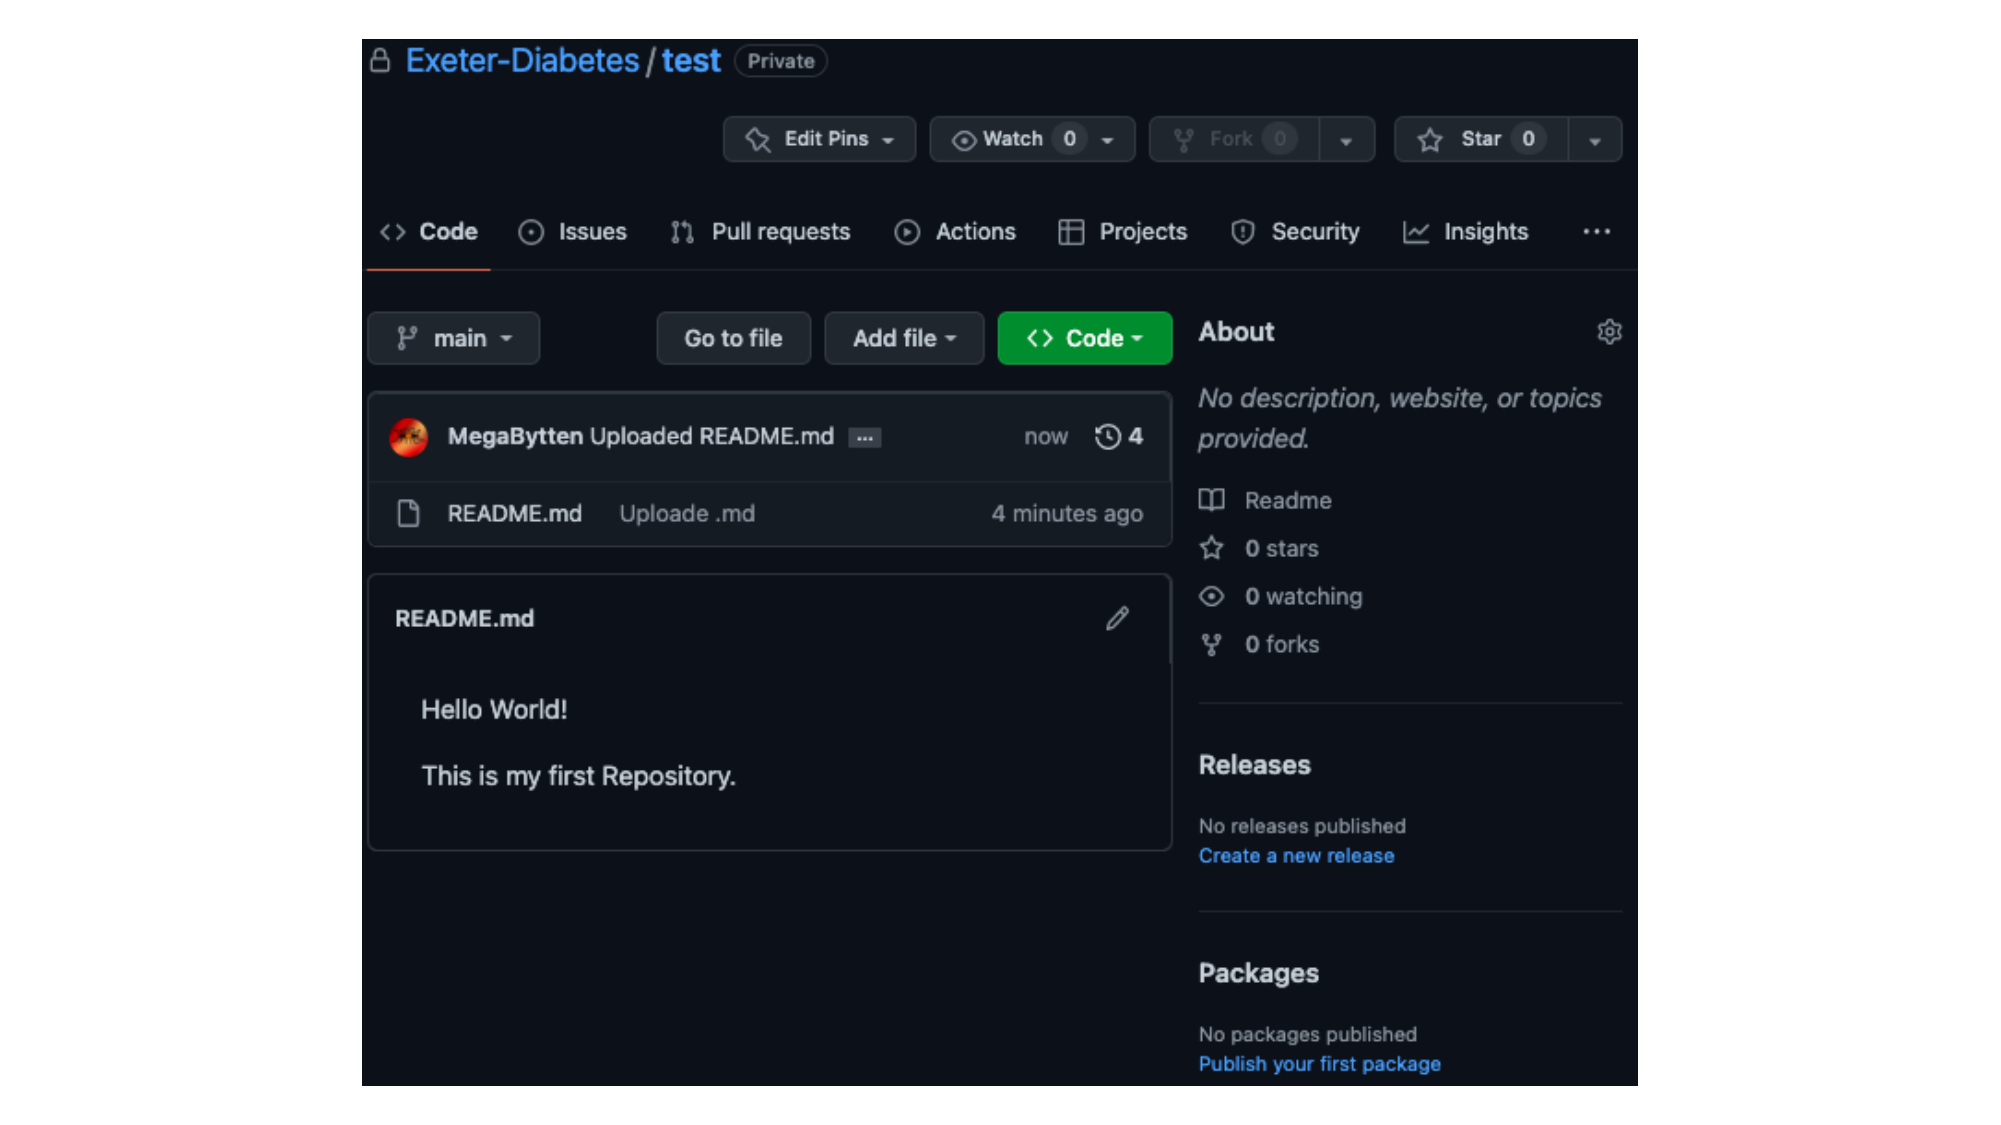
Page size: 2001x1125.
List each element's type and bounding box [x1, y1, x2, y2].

picture [362, 39, 1638, 1086]
